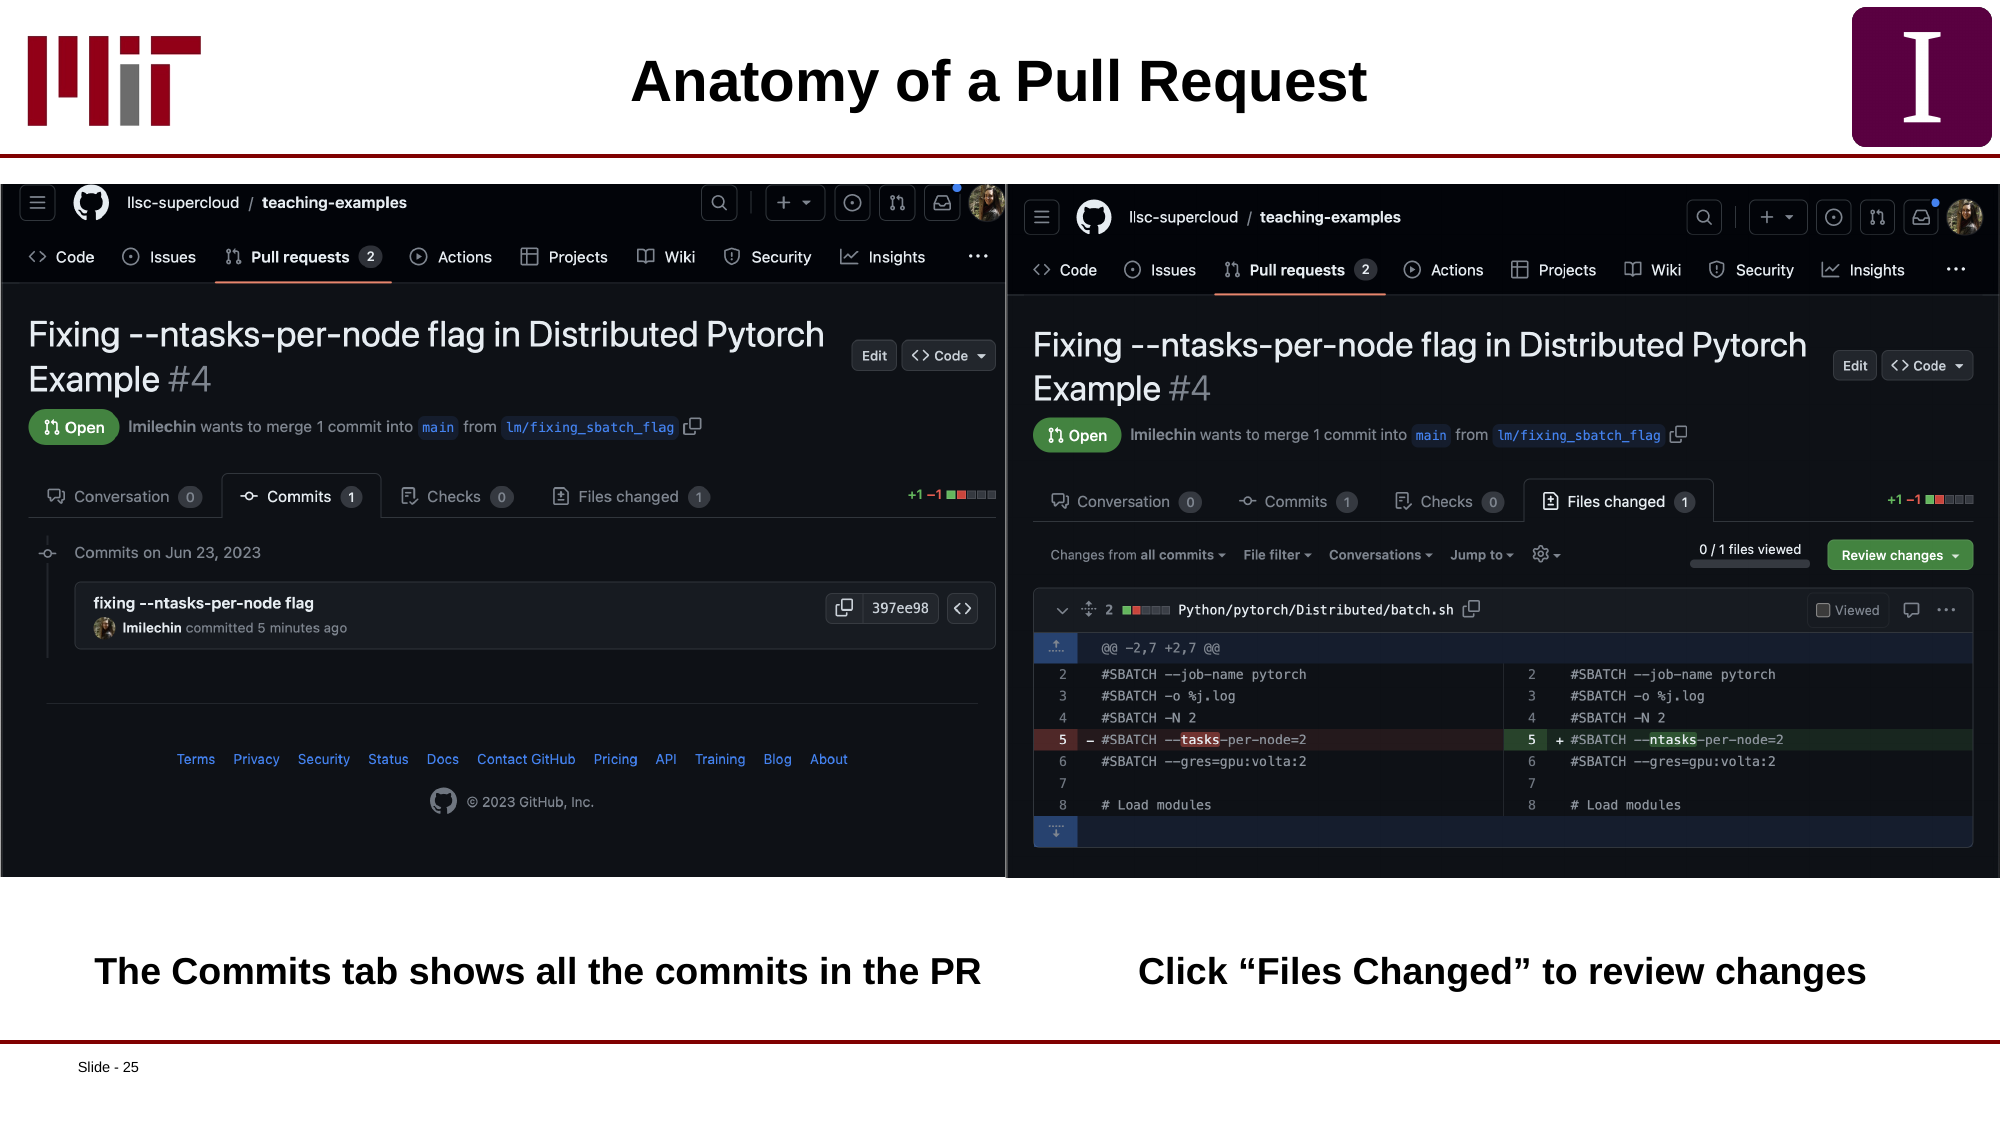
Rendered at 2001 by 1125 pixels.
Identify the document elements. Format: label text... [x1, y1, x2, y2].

picture [0, 184, 2000, 878]
title Anatomy of a Pull Request [205, 16, 1795, 151]
text_box Click “Files Changed” to review changes [1123, 939, 1883, 1000]
picture [23, 31, 205, 134]
text_box The Commits tab shows all the commits in the PR [79, 939, 998, 1000]
picture [1852, 7, 1992, 147]
